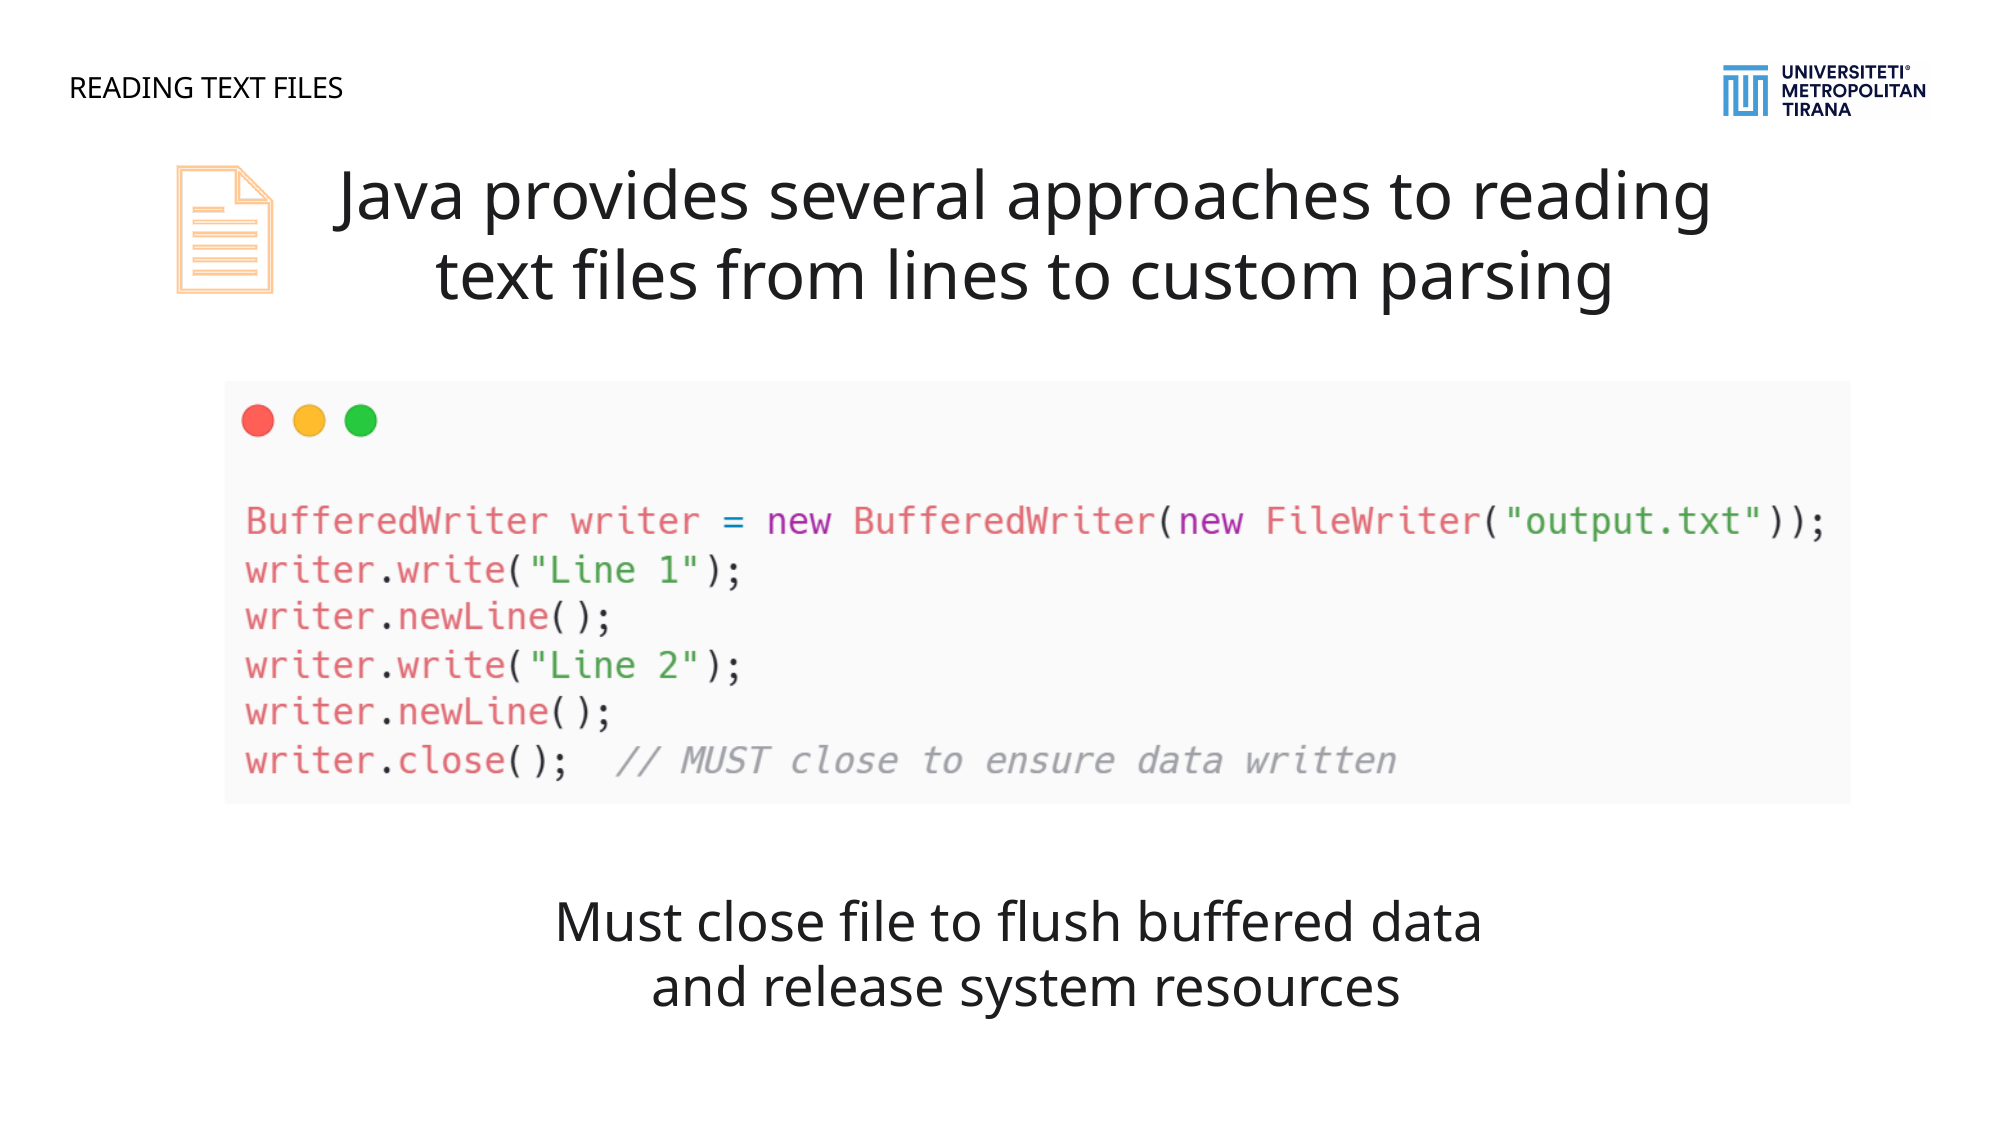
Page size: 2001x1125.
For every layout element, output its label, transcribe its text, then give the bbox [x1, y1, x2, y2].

text_box Must close file to flush buffered data and release system resources [526, 879, 1527, 1025]
picture [149, 154, 300, 305]
picture [1721, 60, 1931, 120]
picture [224, 381, 1851, 804]
text_box Java provides several approaches to reading text files from lines to custom parsing [299, 145, 1754, 320]
list Reading Text Files [69, 55, 1931, 120]
